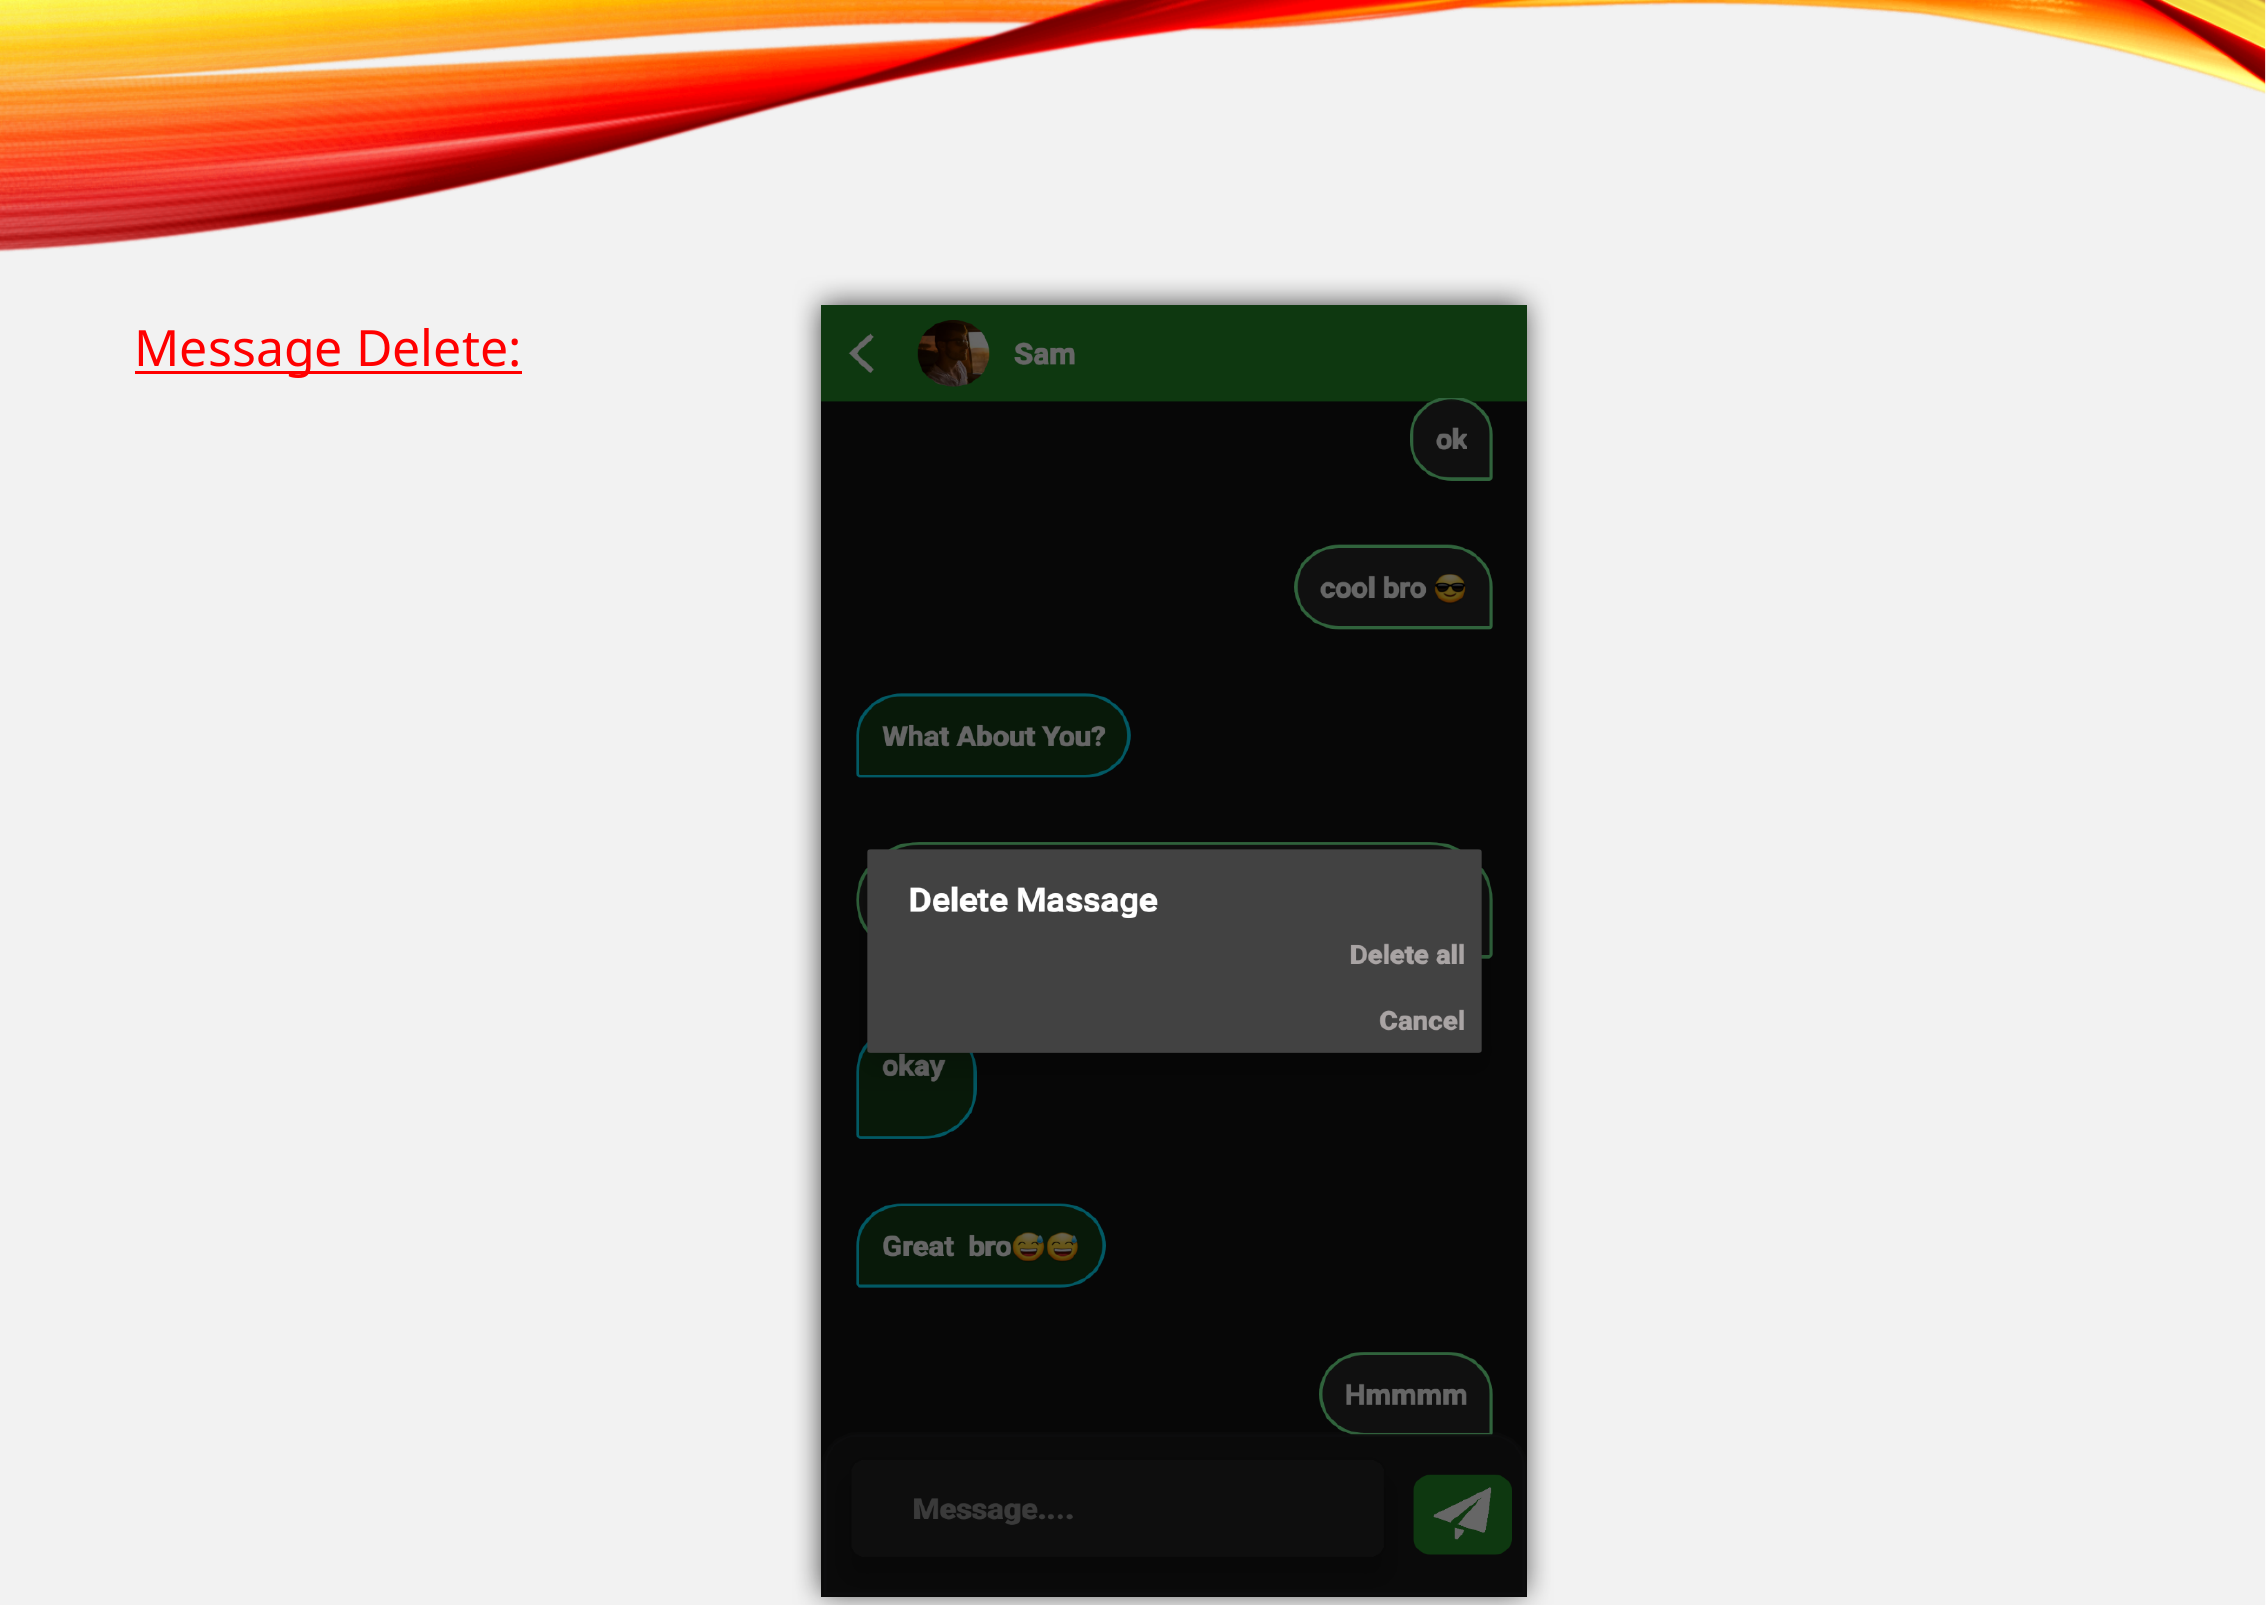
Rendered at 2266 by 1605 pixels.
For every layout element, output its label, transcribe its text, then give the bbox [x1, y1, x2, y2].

text_box Message Delete: [120, 305, 801, 385]
picture [821, 304, 1527, 1597]
picture [0, 0, 2266, 253]
